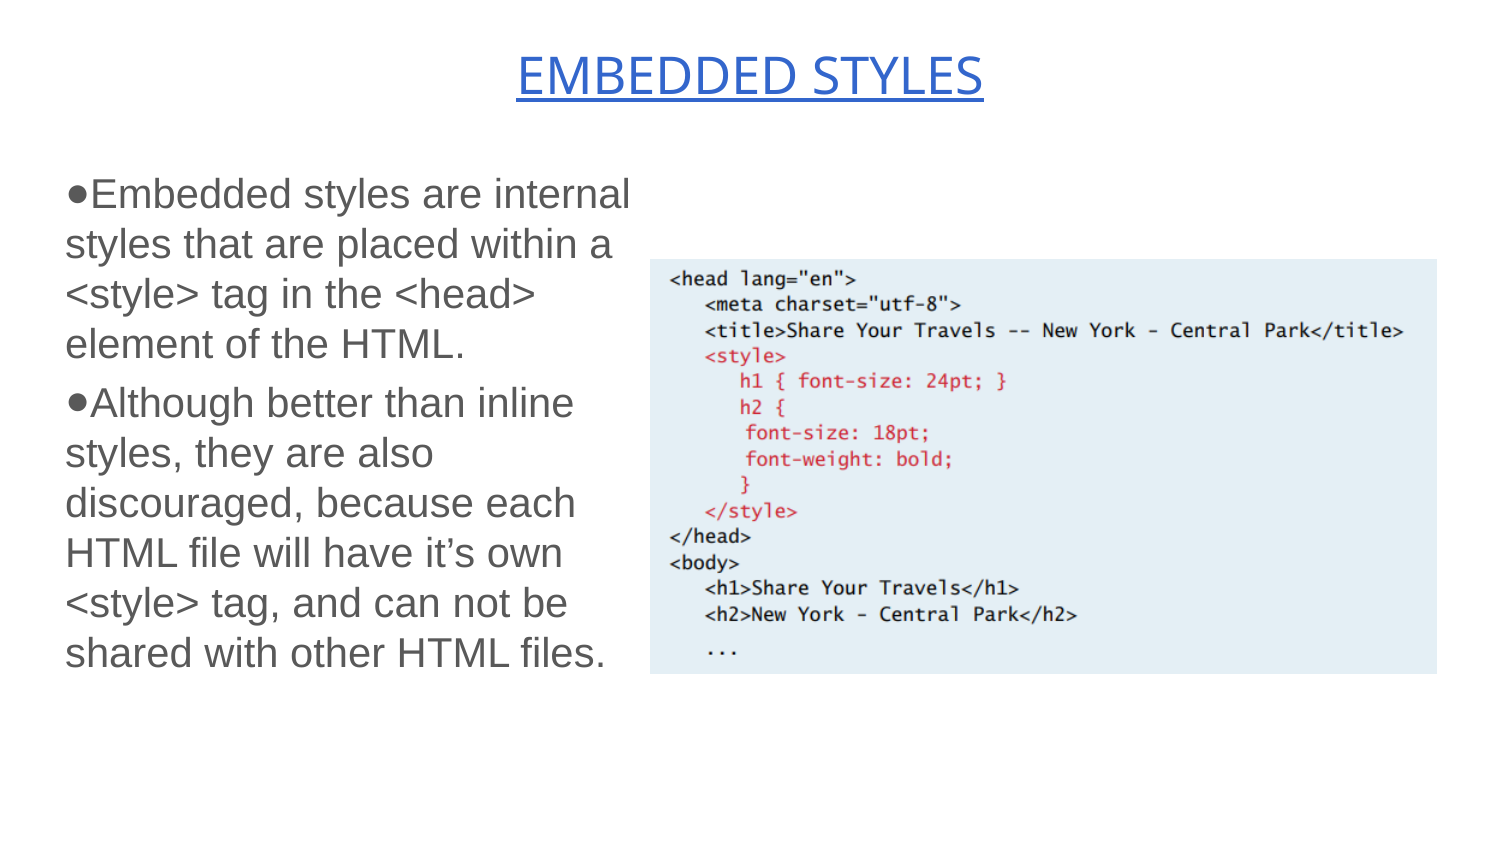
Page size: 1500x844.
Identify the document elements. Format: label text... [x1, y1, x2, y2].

picture [649, 259, 1437, 674]
subtitle Embedded styles are internal styles that are placed within a <style> tag in the <head> element of the HTML. Although better than inline styles, they are also discouraged, because each HTML file will have it’s own <style> tag, and can not be shared with other HTML files. [50, 159, 663, 822]
title EMBEDDED STYLES [0, 37, 1500, 110]
